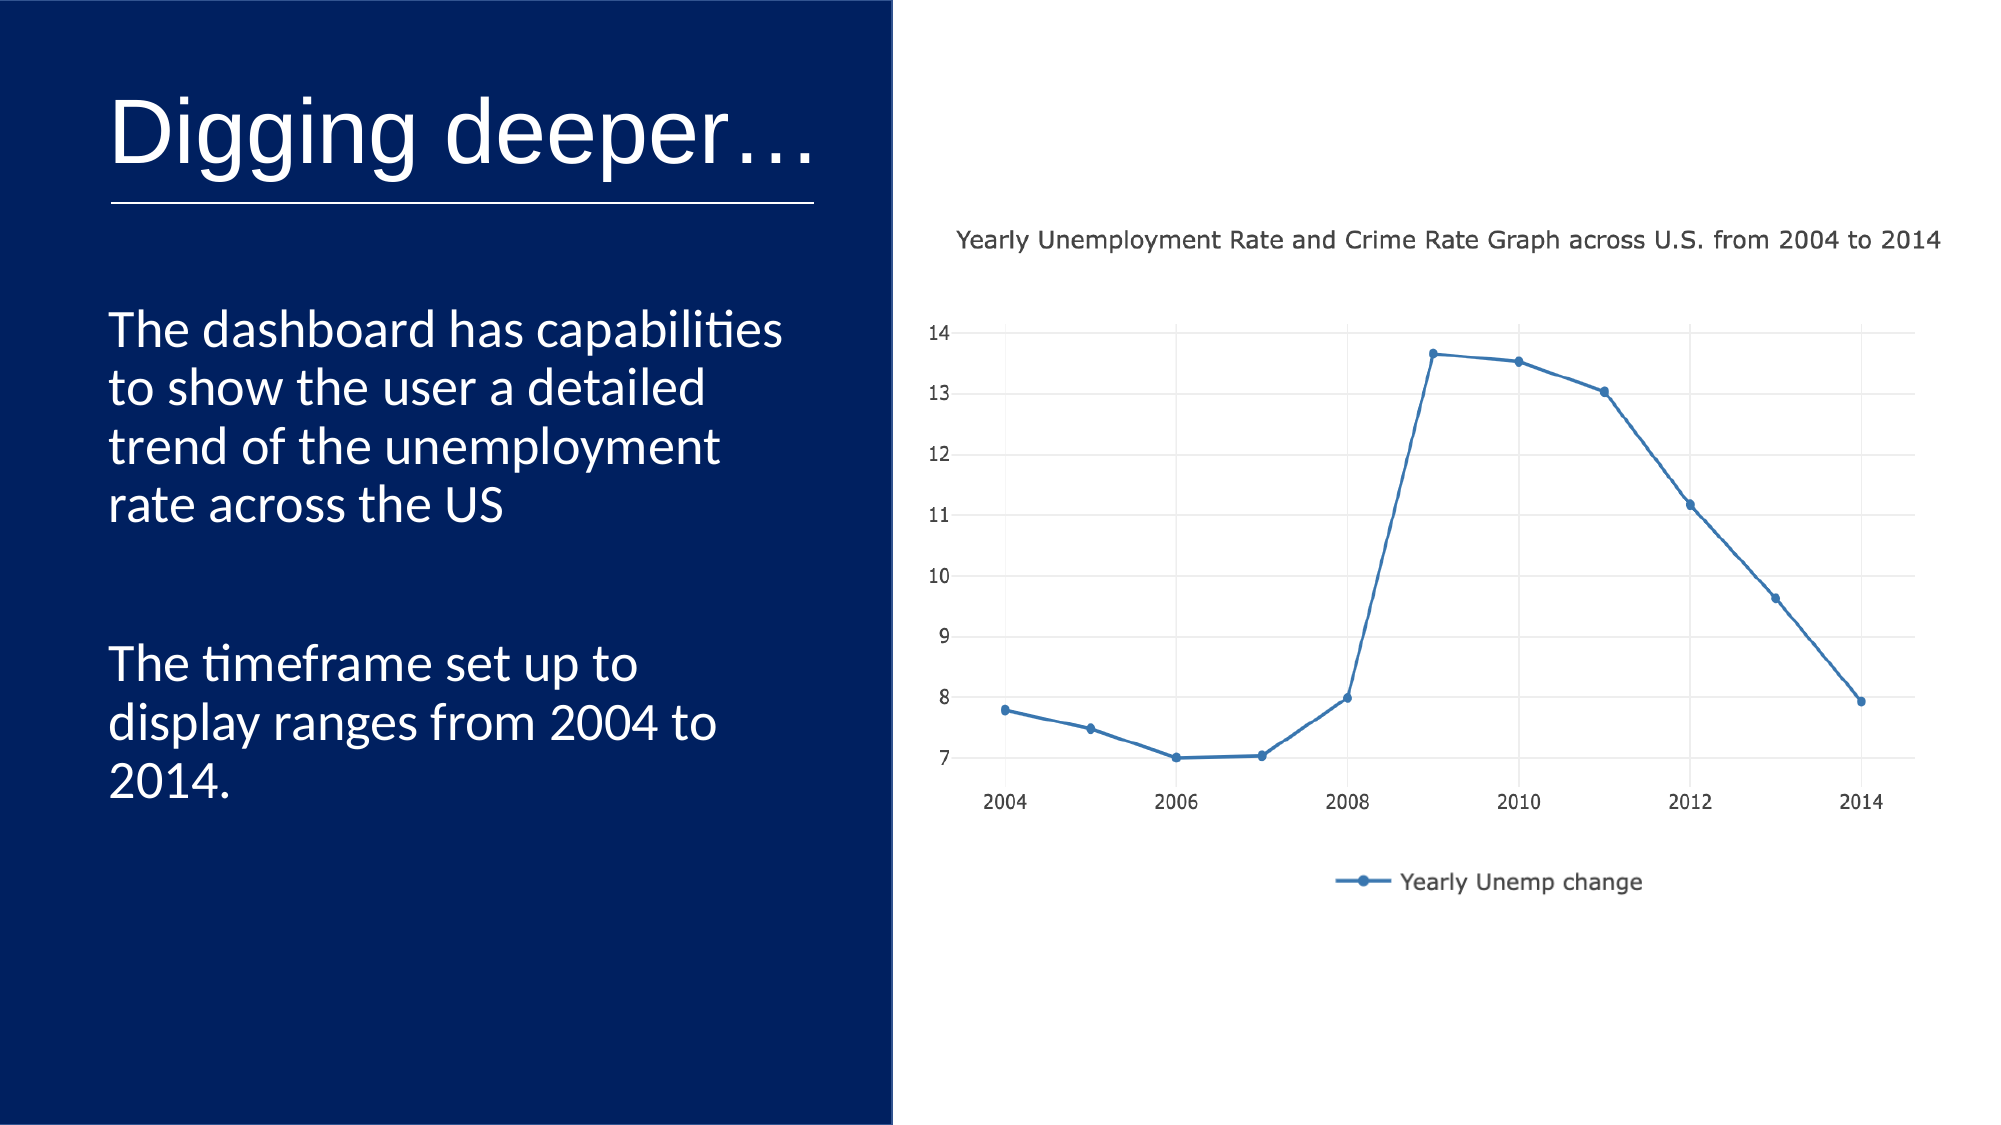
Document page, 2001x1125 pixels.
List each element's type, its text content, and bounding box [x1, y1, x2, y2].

text_box The dashboard has capabilities to show the user a detailed trend of the unemployment rate across the US The timeframe set up to display ranges from 2004 to 2014. [93, 292, 802, 1007]
picture [1285, 842, 1691, 900]
text_box Digging deeper… [93, 59, 1819, 208]
text_box [0, 0, 893, 1125]
picture [934, 212, 1954, 272]
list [917, 308, 1954, 834]
